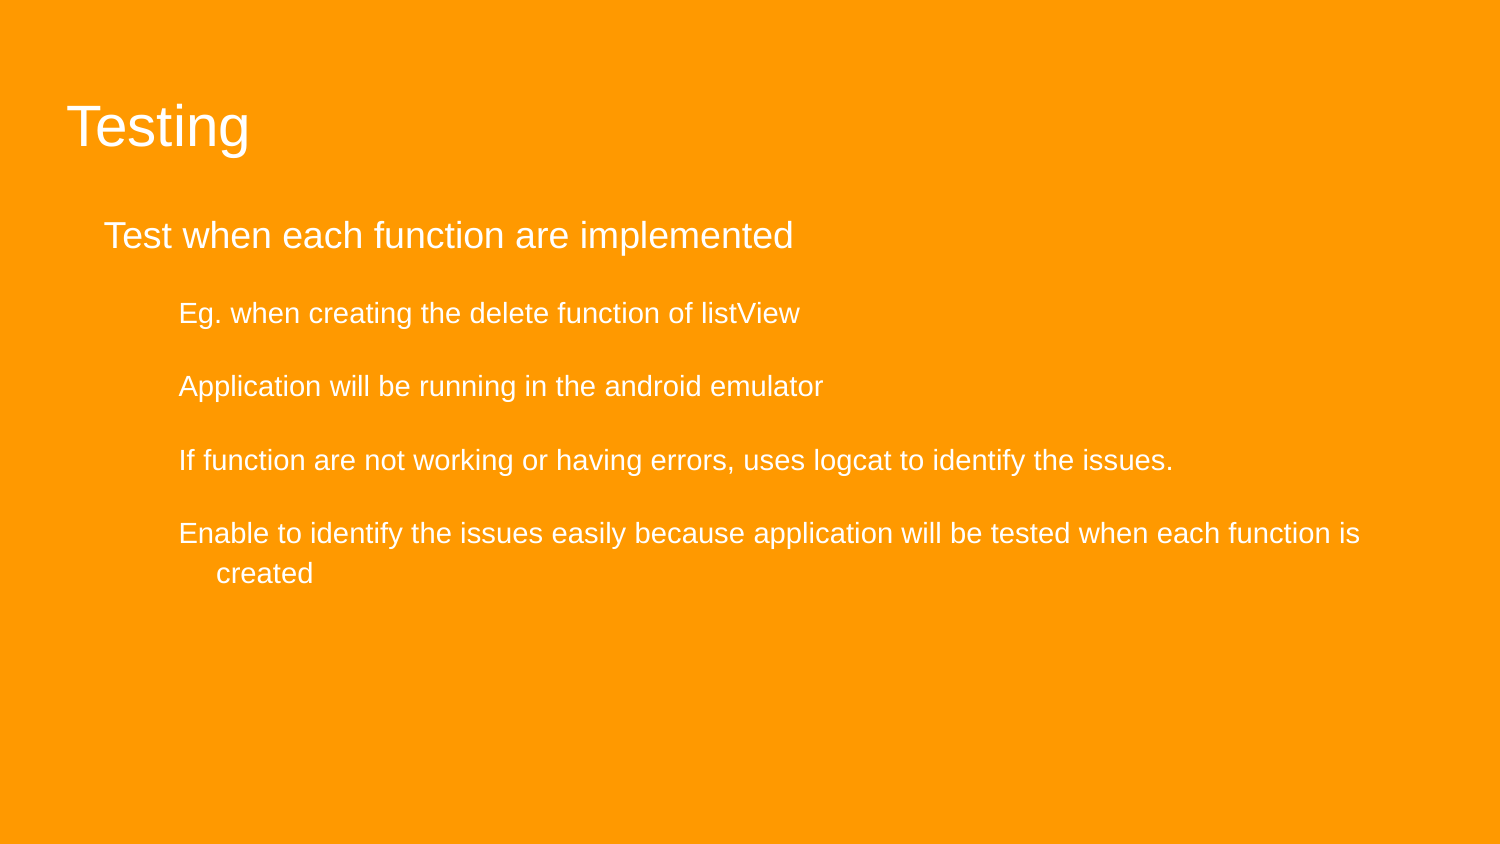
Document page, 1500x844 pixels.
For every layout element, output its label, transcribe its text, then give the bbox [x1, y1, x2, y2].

list Test when each function are implemented Eg. when creating the delete function of listView Application will be running in the android emulator If function are not working or having errors, uses logcat to identify the issues. Enable to identify the issues easily because application will be tested when each function is created [51, 189, 1449, 750]
title Testing [51, 72, 1449, 167]
